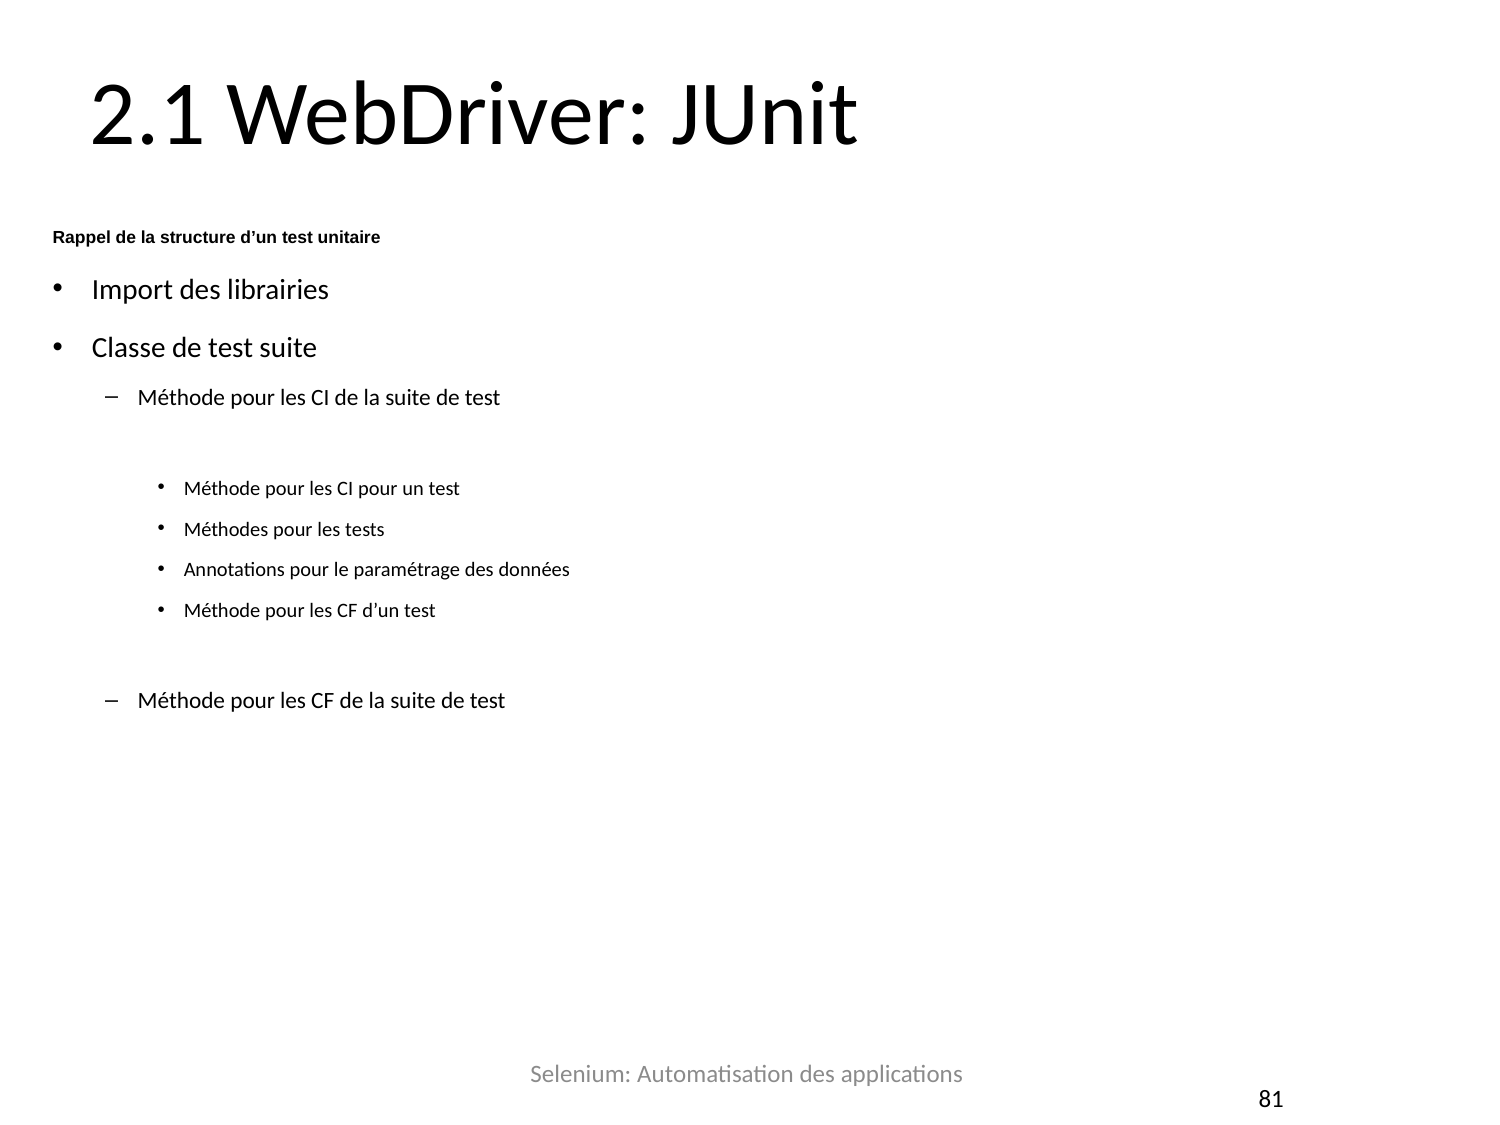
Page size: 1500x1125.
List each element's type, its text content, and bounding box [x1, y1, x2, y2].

footer Selenium: Automatisation des applications [512, 1042, 988, 1103]
slide_number 81 [1128, 1065, 1300, 1125]
list Rappel de la structure d’un test unitaire Import des librairies Classe de test suite Méthode pour les CI de la suite de test Méthode pour les CI pour un test Méthodes pour les tests Annotations pour le paramétrage des données Méthode pour les CF d’un test Méthode pour les CF de la suite de test [37, 208, 1463, 728]
text_box 2.1 WebDriver: JUnit [74, 45, 1425, 233]
